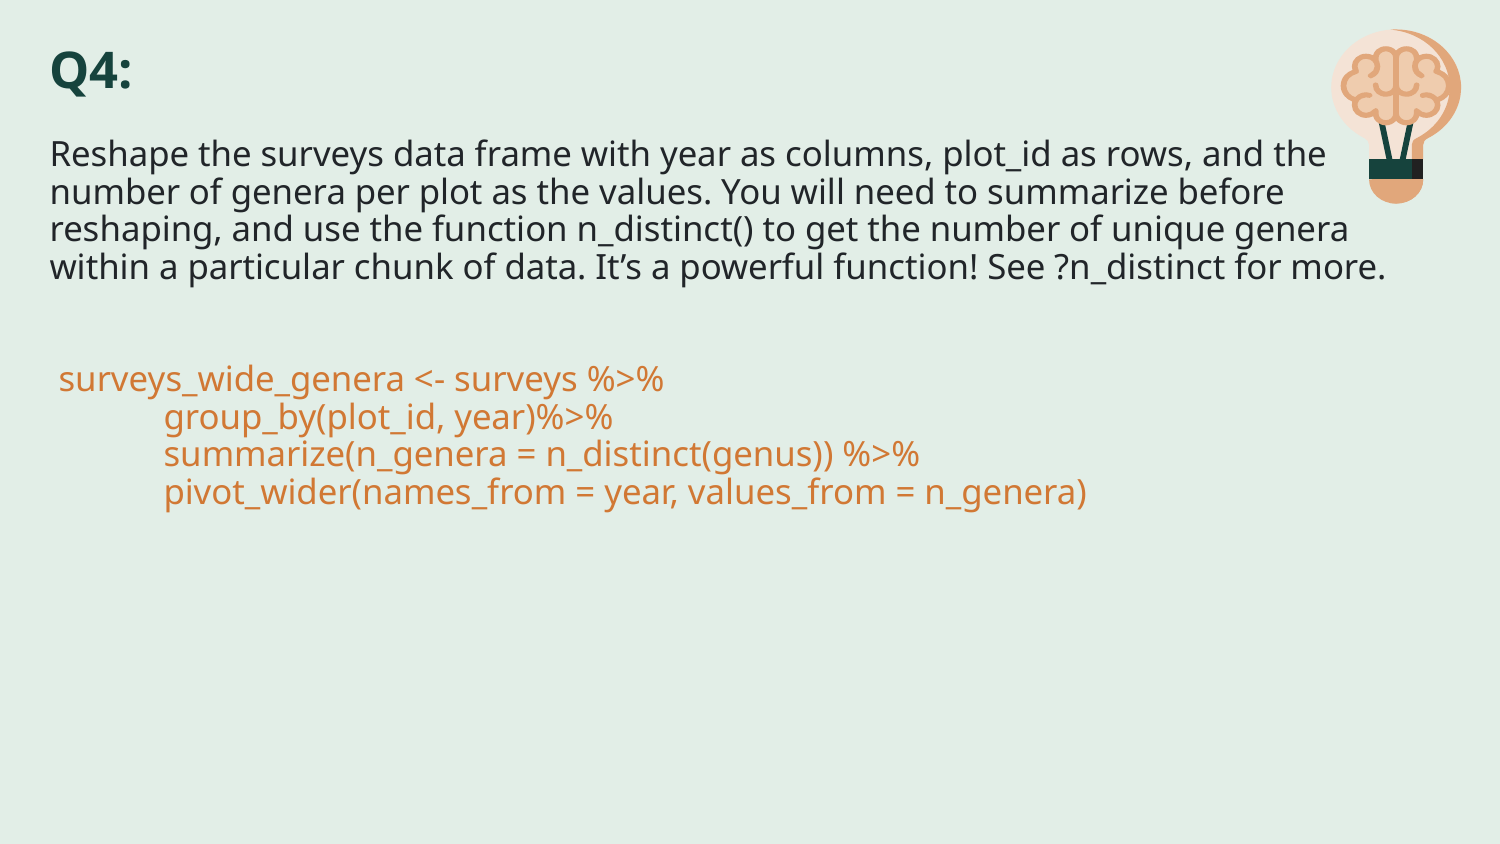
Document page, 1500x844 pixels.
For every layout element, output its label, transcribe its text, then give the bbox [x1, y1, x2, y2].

title Q4: Reshape the surveys data frame with year as columns, plot_id as rows, and the number of genera per plot as the values. You will need to summarize before reshaping, and use the function n_distinct() to get the number of unique genera within a particular chunk of data. It’s a powerful function! See ?n_distinct for more. surveys_wide_genera <- surveys %>% group_by(plot_id, year)%>% summarize(n_genera = n_distinct(genus)) %>% pivot_wider(names_from = year, values_from = n_genera) [34, 29, 1452, 844]
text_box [1330, 29, 1462, 204]
